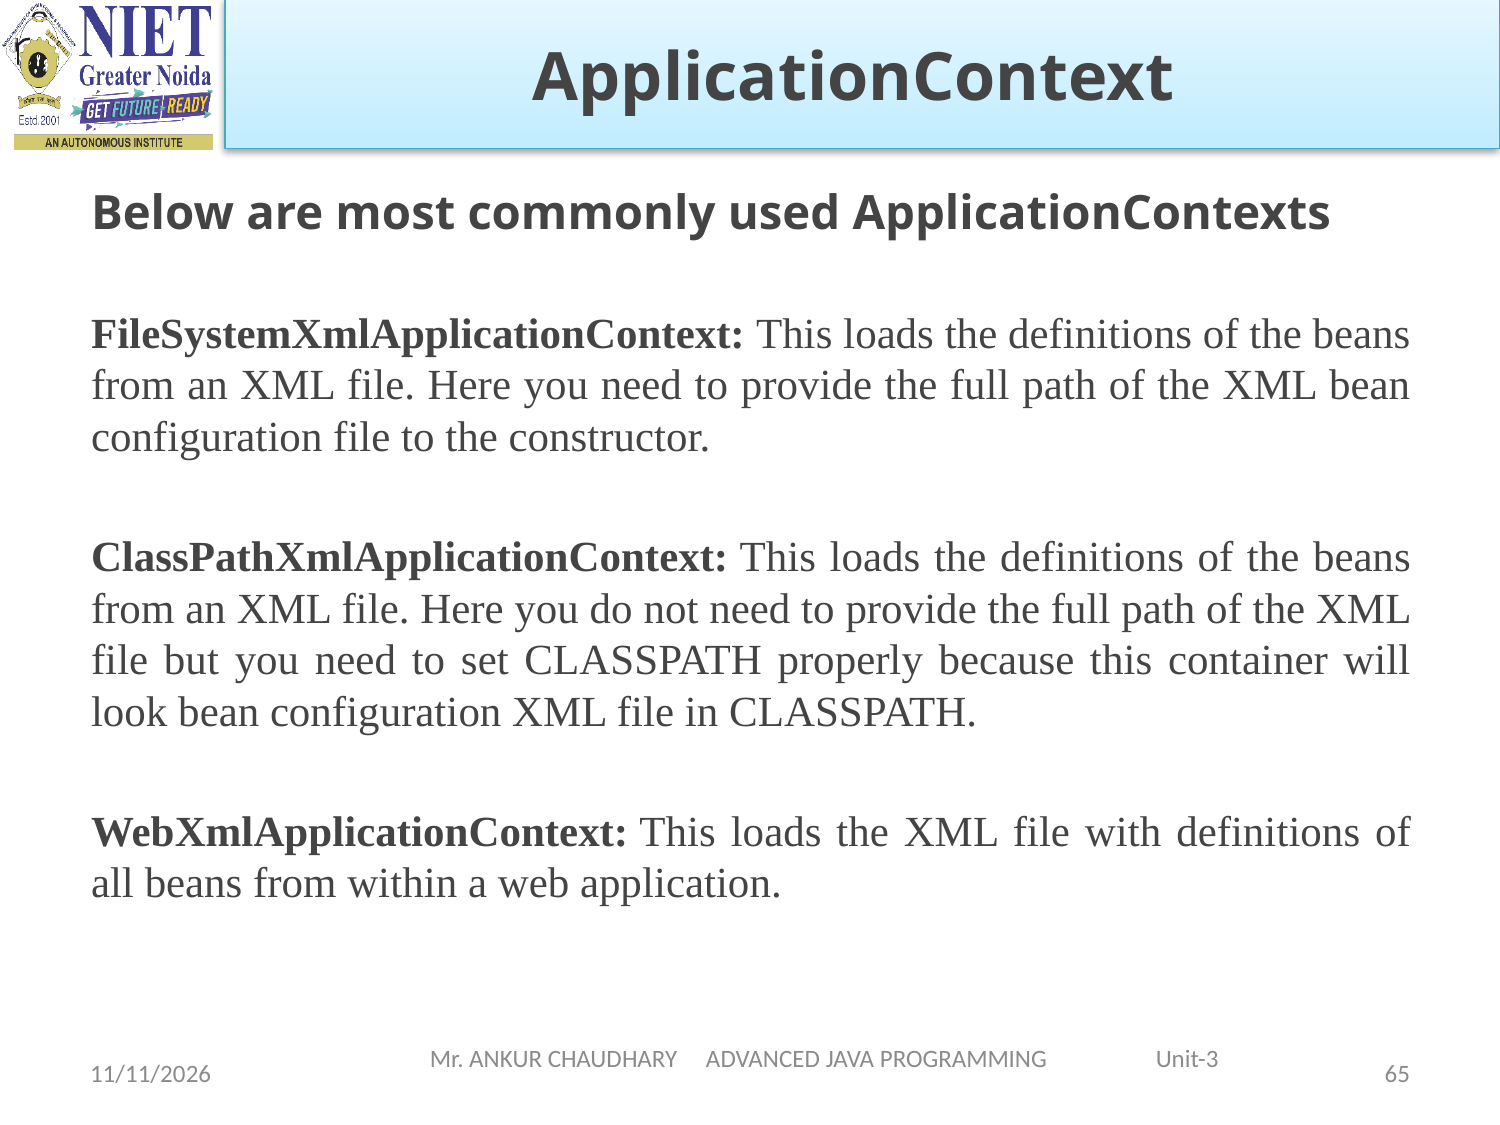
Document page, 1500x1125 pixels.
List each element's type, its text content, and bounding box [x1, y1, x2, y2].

footer Mr. ANKUR CHAUDHARY ADVANCED JAVA PROGRAMMING Unit-3 [412, 1042, 1074, 1103]
text_box ApplicationContext [224, 0, 1500, 149]
list Below are most commonly used ApplicationContexts FileSystemXmlApplicationContext: This loads the definitions of the beans from an XML file. Here you need to provide the full path of the XML bean configuration file to the constructor. ClassPathXmlApplicationContext: This loads the definitions of the beans from an XML file. Here you do not need to provide the full path of the XML file but you need to set CLASSPATH properly because this container will look bean configuration XML file in CLASSPATH. WebXmlApplicationContext: This loads the XML file with definitions of all beans from within a web application. [76, 174, 1426, 918]
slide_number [75, 1042, 412, 1103]
slide_number 65 [1074, 1042, 1425, 1103]
picture [2, 3, 213, 150]
